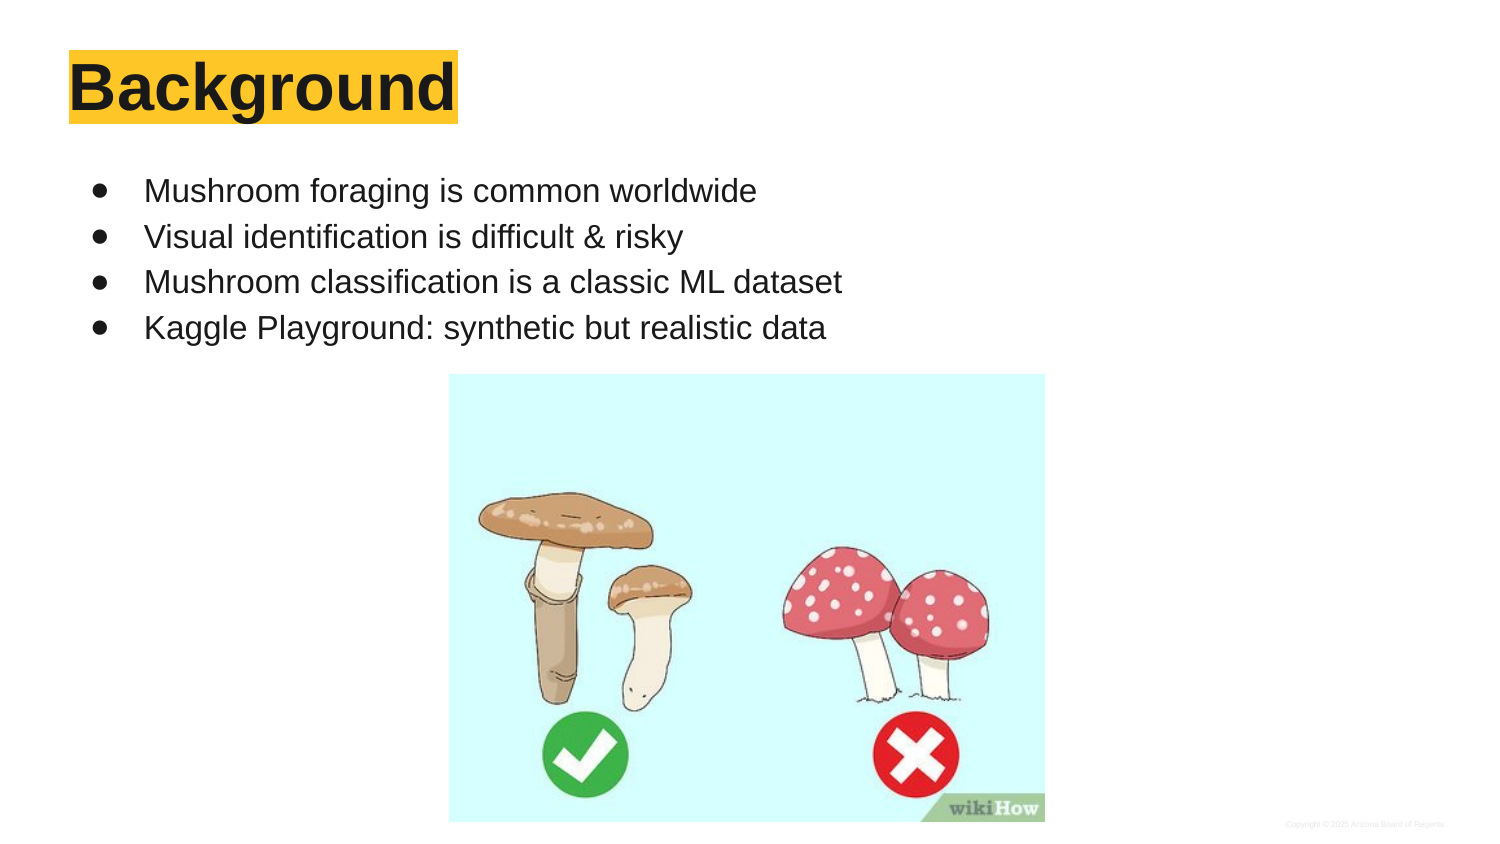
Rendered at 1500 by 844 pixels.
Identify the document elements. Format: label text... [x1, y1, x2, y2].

picture [449, 374, 1046, 822]
title Background [68, 52, 1426, 194]
list Mushroom foraging is common worldwide Visual identification is difficult & risky Mushroom classification is a classic ML dataset Kaggle Playground: synthetic but realistic data [69, 163, 1426, 375]
